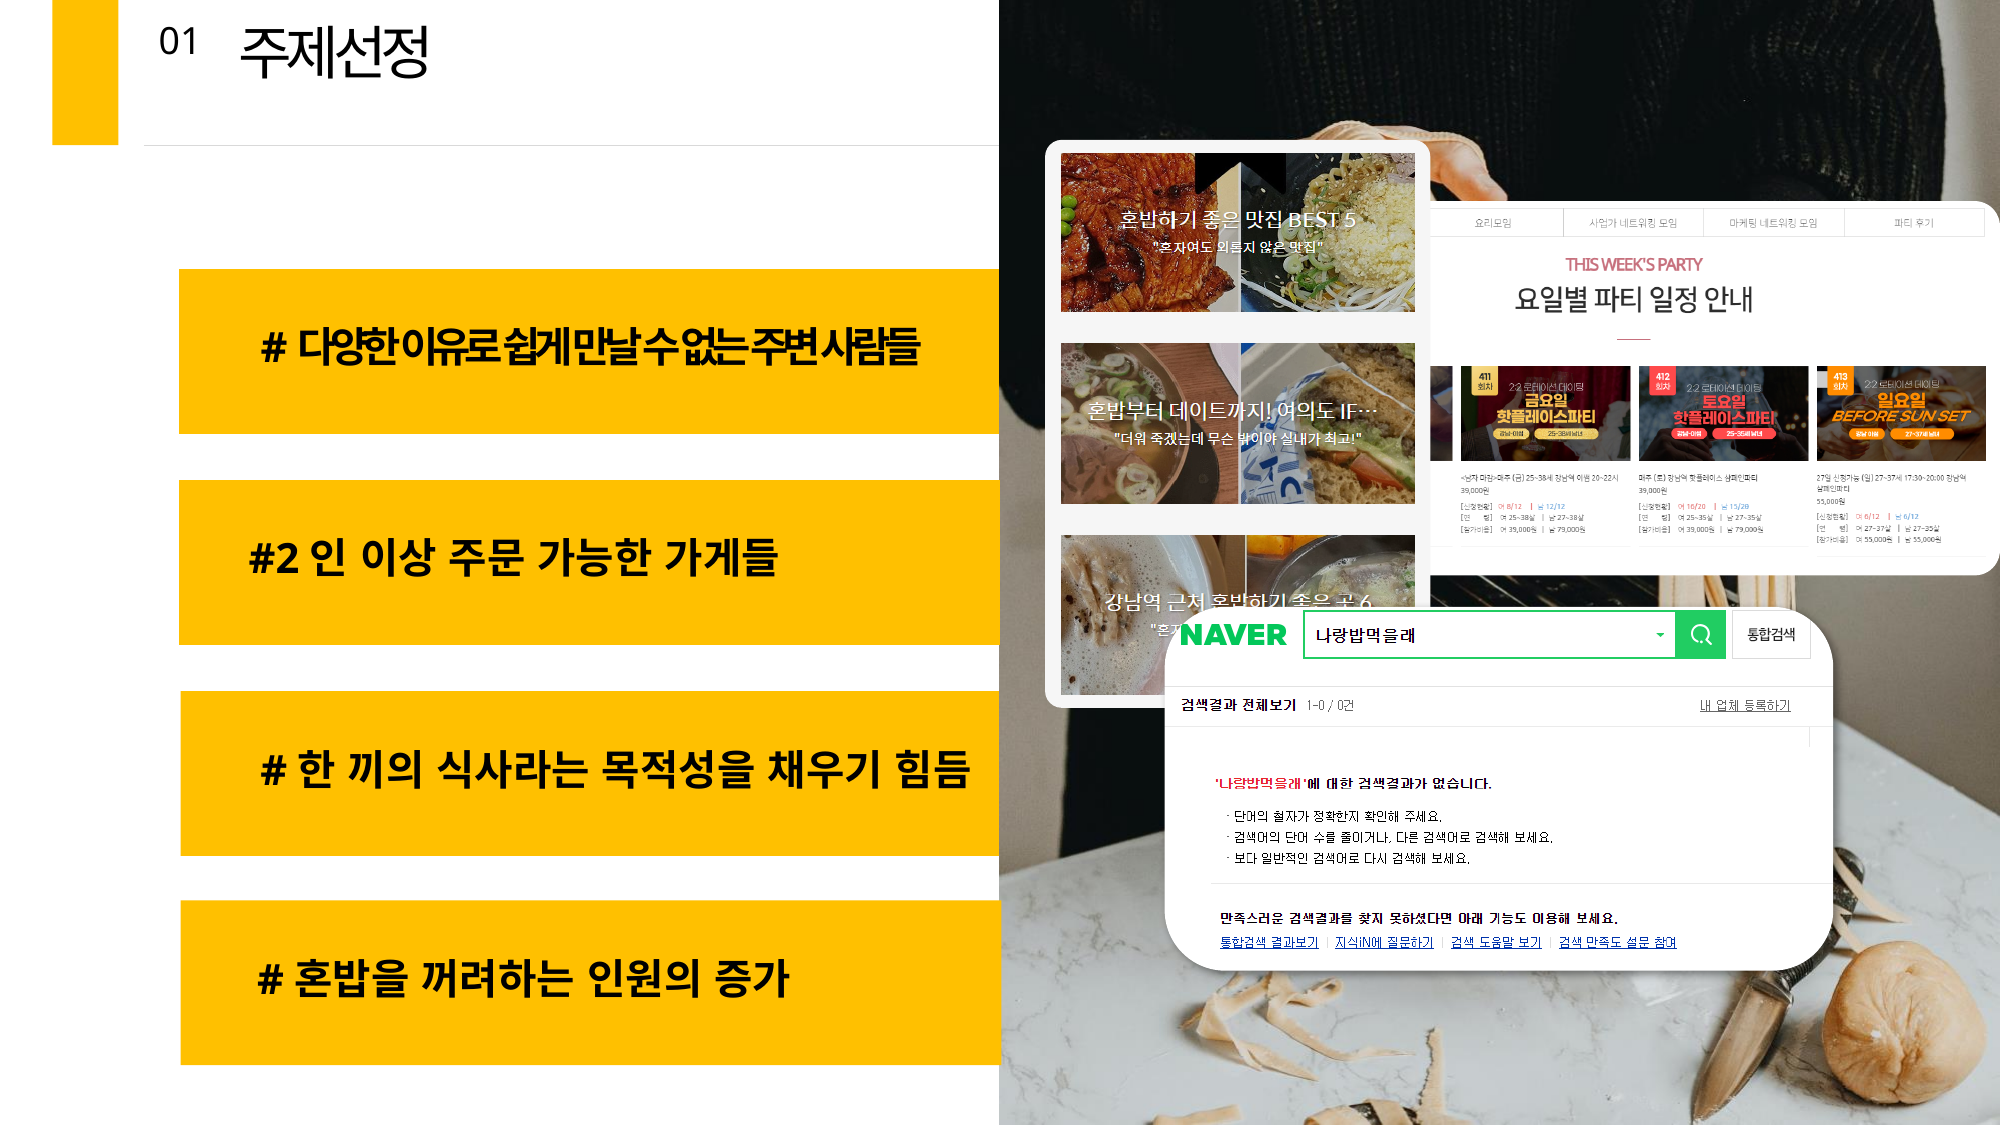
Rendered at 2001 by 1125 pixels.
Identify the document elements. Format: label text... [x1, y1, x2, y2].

text_box 주제선정 [223, 8, 449, 94]
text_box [179, 480, 1000, 645]
text_box 01 [143, 9, 217, 70]
picture [999, 0, 2000, 1125]
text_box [180, 691, 999, 856]
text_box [179, 269, 999, 434]
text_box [180, 900, 1002, 1066]
text_box [51, 0, 120, 147]
